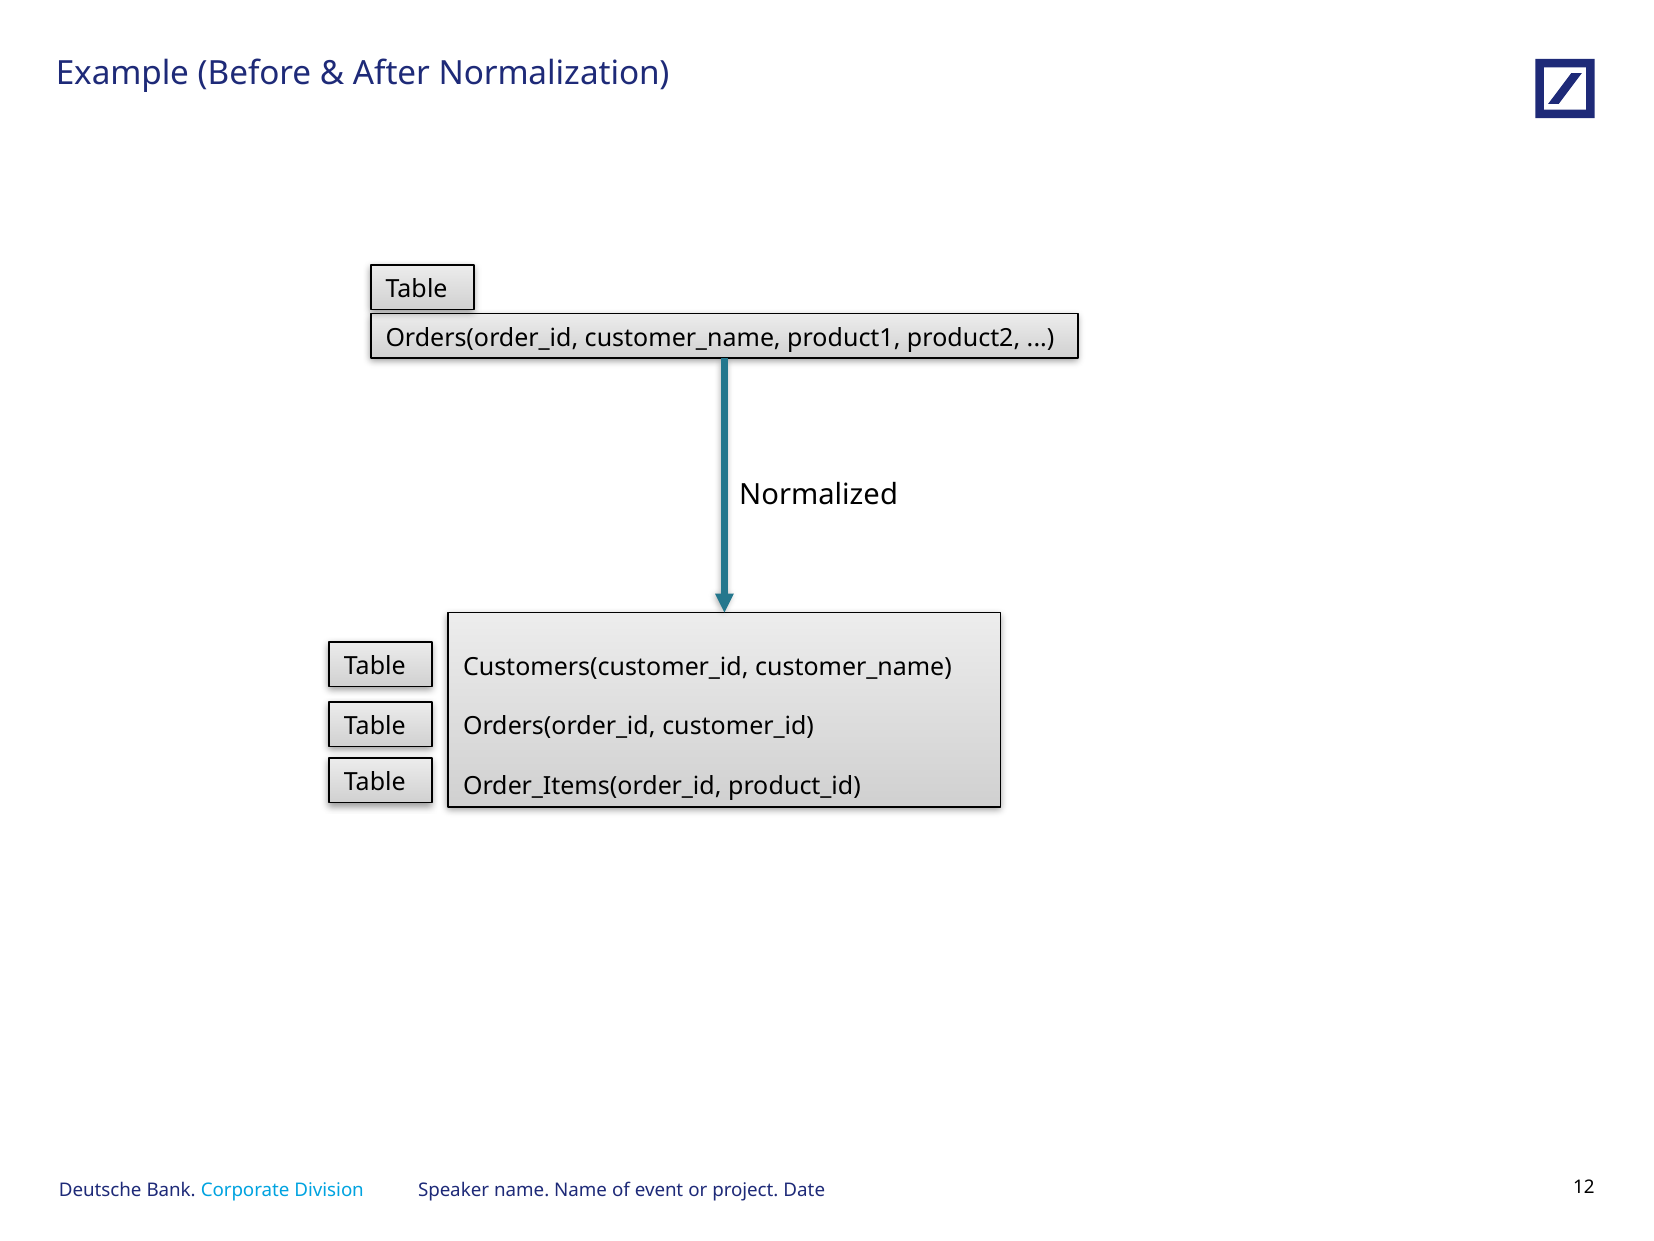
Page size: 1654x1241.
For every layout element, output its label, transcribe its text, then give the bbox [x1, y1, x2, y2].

text_box Normalized [732, 467, 985, 518]
text_box Table [328, 641, 433, 687]
text_box Table [328, 701, 433, 747]
text_box Table [370, 264, 475, 310]
footer Speaker name. Name of event or project. Date [418, 1181, 1228, 1211]
text_box Table [328, 757, 433, 803]
text_box Customers(customer_id, customer_name) Orders(order_id, customer_id) Order_Items(order_id, product_id) [447, 612, 1001, 808]
slide_number 11 [1535, 1181, 1595, 1211]
title Example (Before & After Normalization) [55, 55, 1477, 148]
text_box Orders(order_id, customer_name, product1, product2, ...) [370, 313, 1079, 359]
